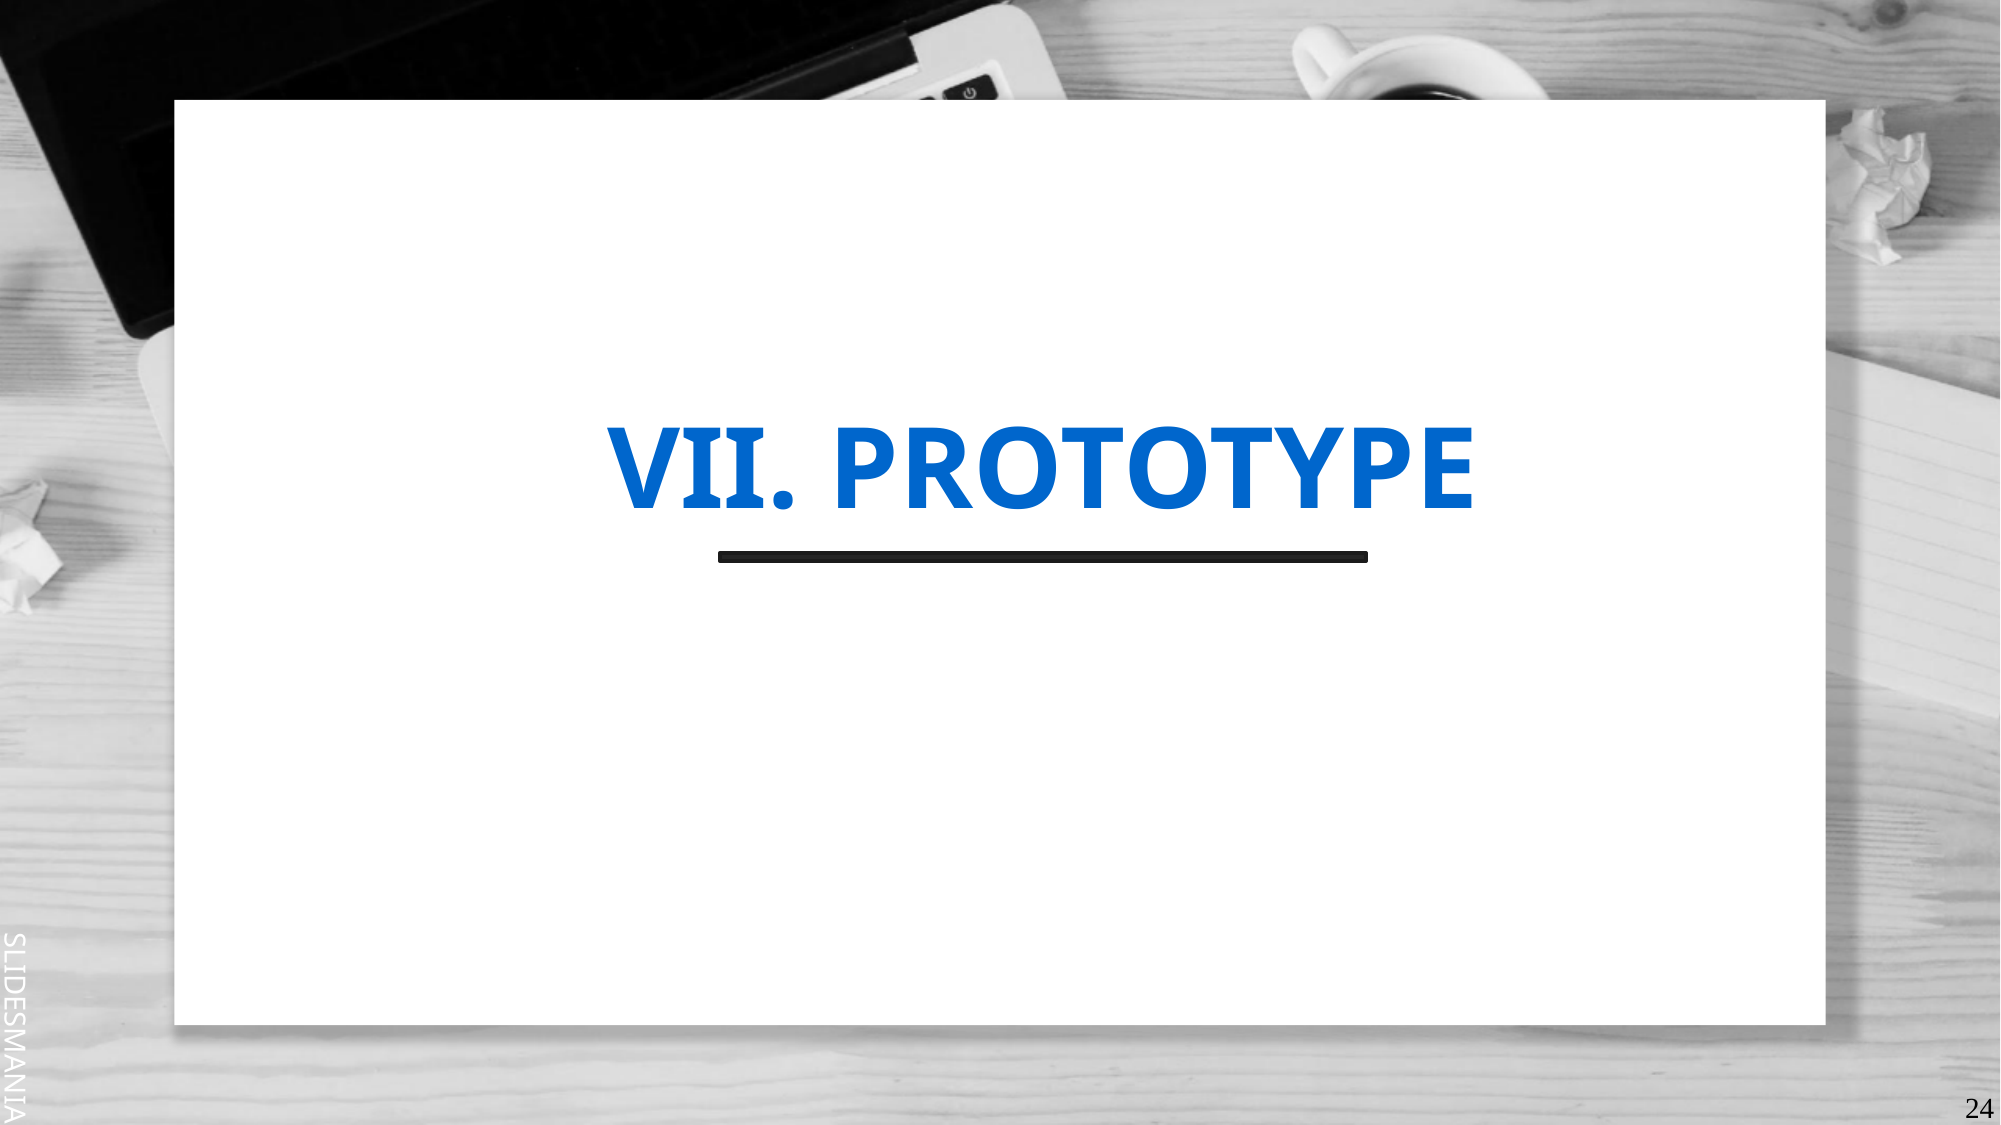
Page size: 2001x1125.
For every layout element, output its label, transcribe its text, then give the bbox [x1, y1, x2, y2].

text_box [718, 551, 1368, 563]
picture [0, 0, 2001, 1125]
title VII. PROTOTYPE [243, 375, 1843, 578]
text_box 24 [1950, 1082, 2000, 1125]
